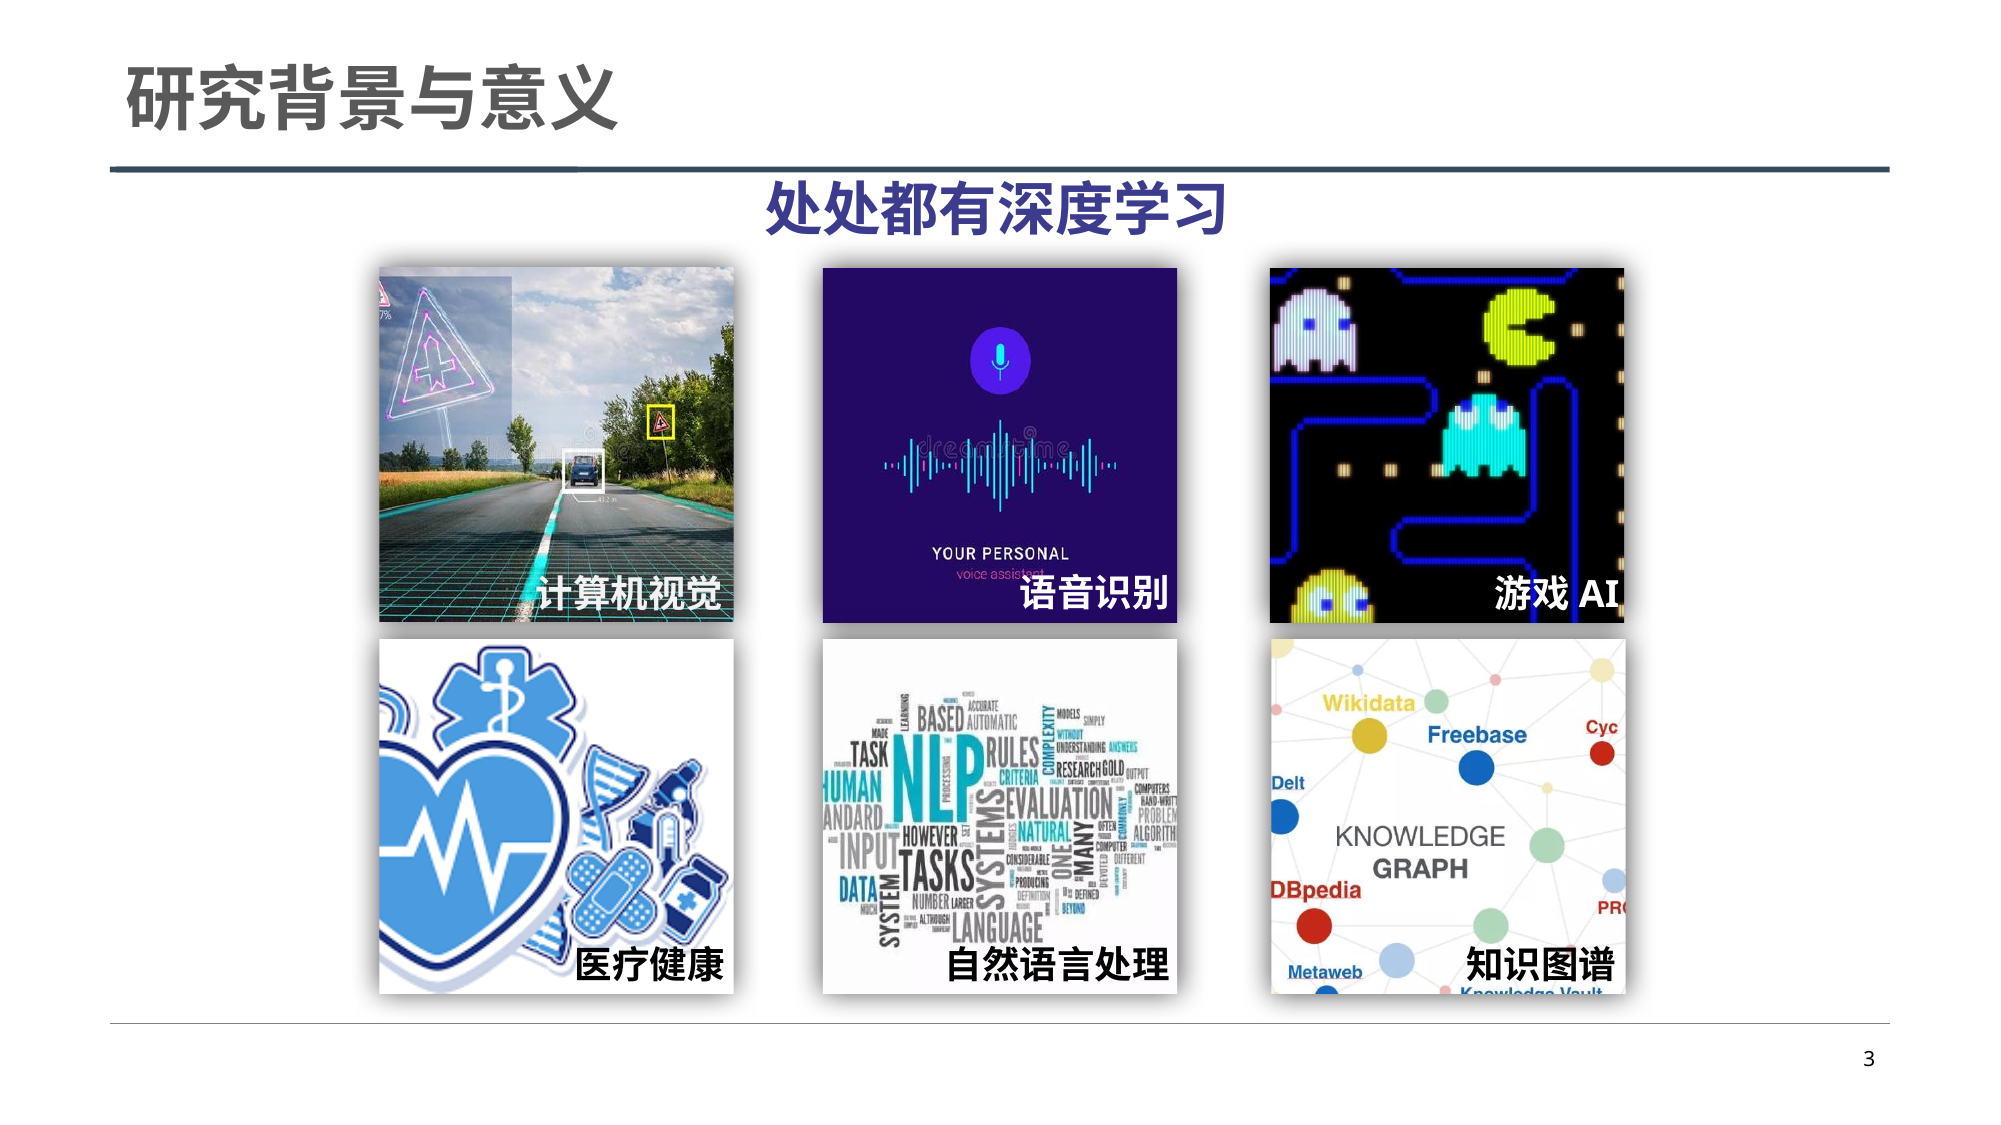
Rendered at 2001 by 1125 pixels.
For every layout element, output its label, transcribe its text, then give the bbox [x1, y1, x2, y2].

slide_number 3 [1289, 1038, 1890, 1099]
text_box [379, 267, 1635, 994]
text_box 处处都有深度学习 [749, 172, 1251, 250]
